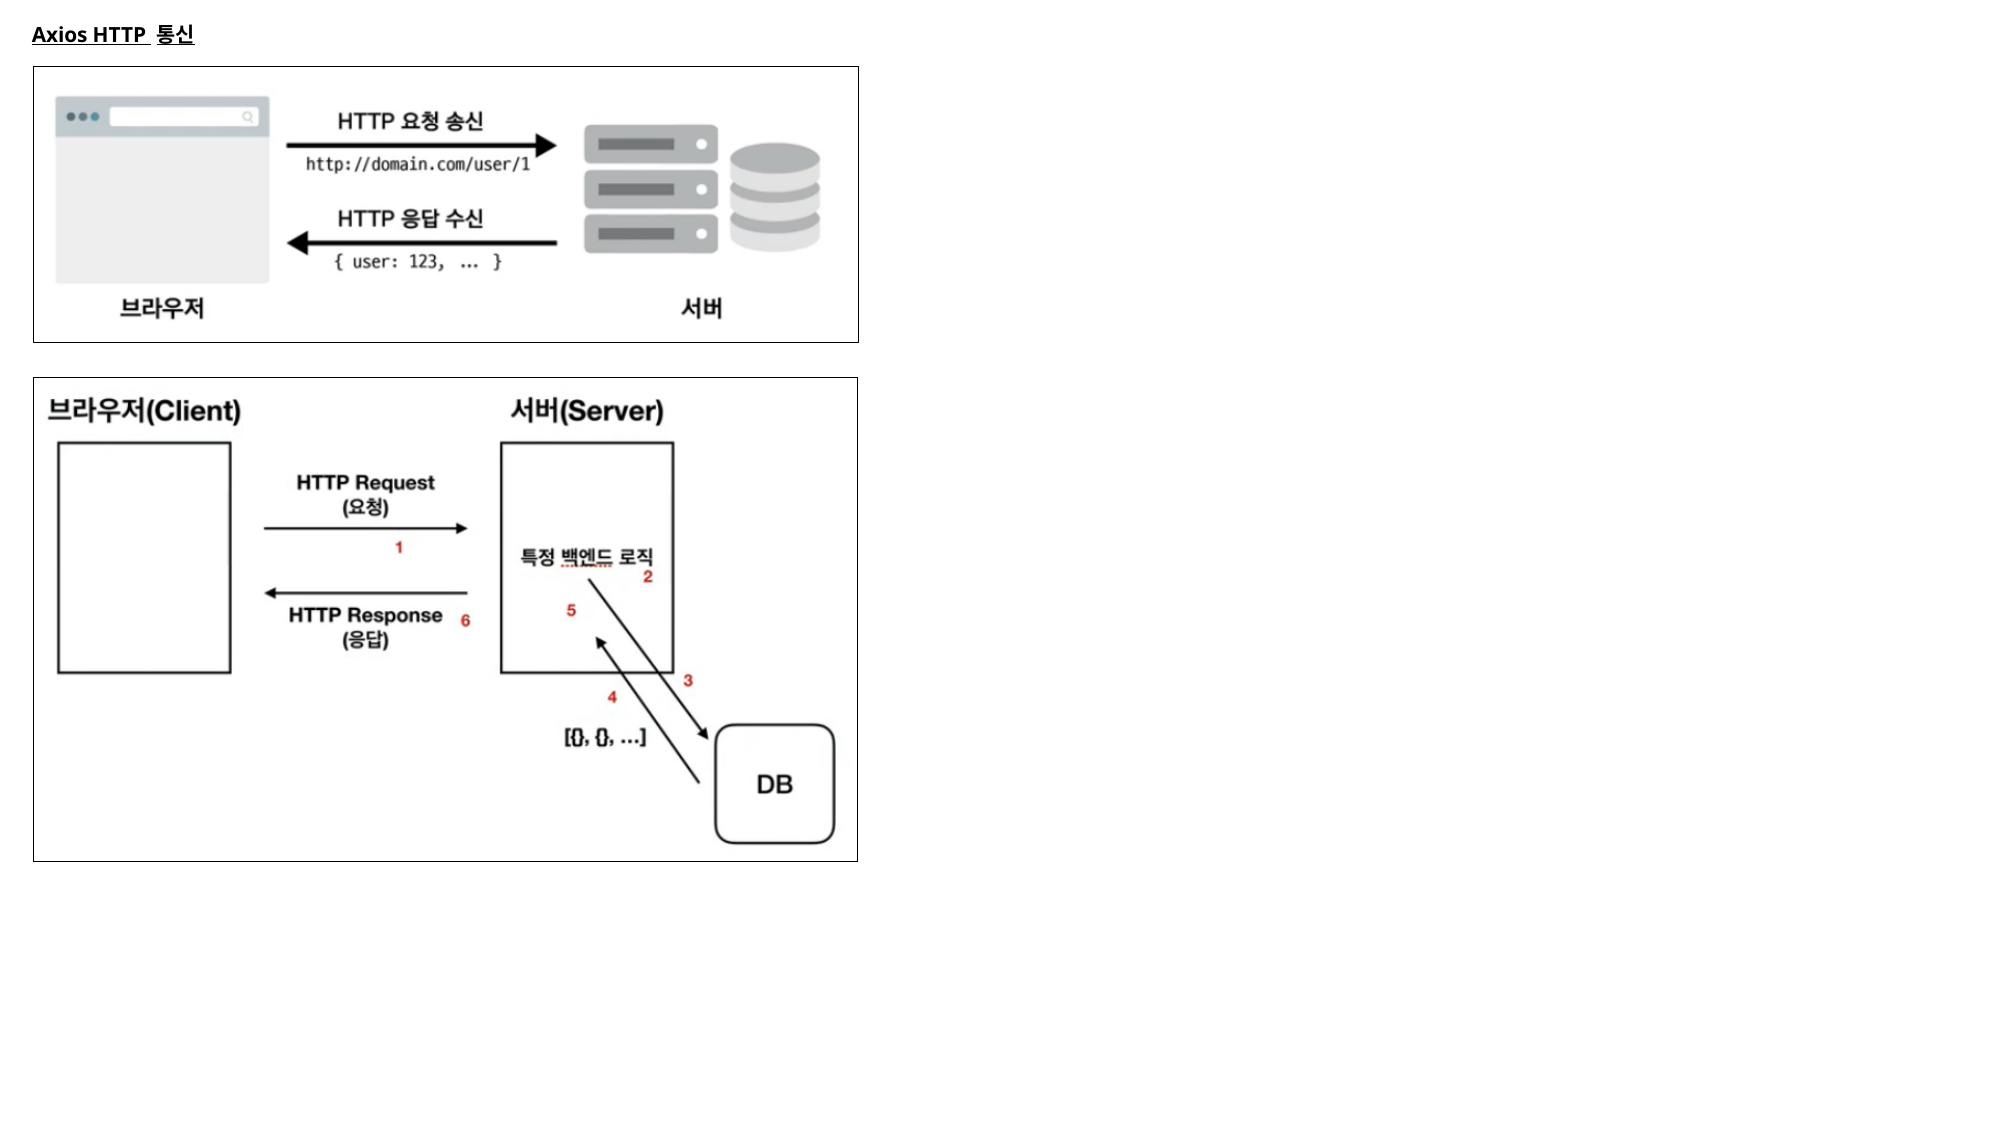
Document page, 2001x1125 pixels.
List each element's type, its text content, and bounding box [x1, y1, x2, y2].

picture [33, 66, 858, 343]
text_box Axios HTTP 통신 [17, 13, 210, 54]
picture [33, 377, 858, 862]
